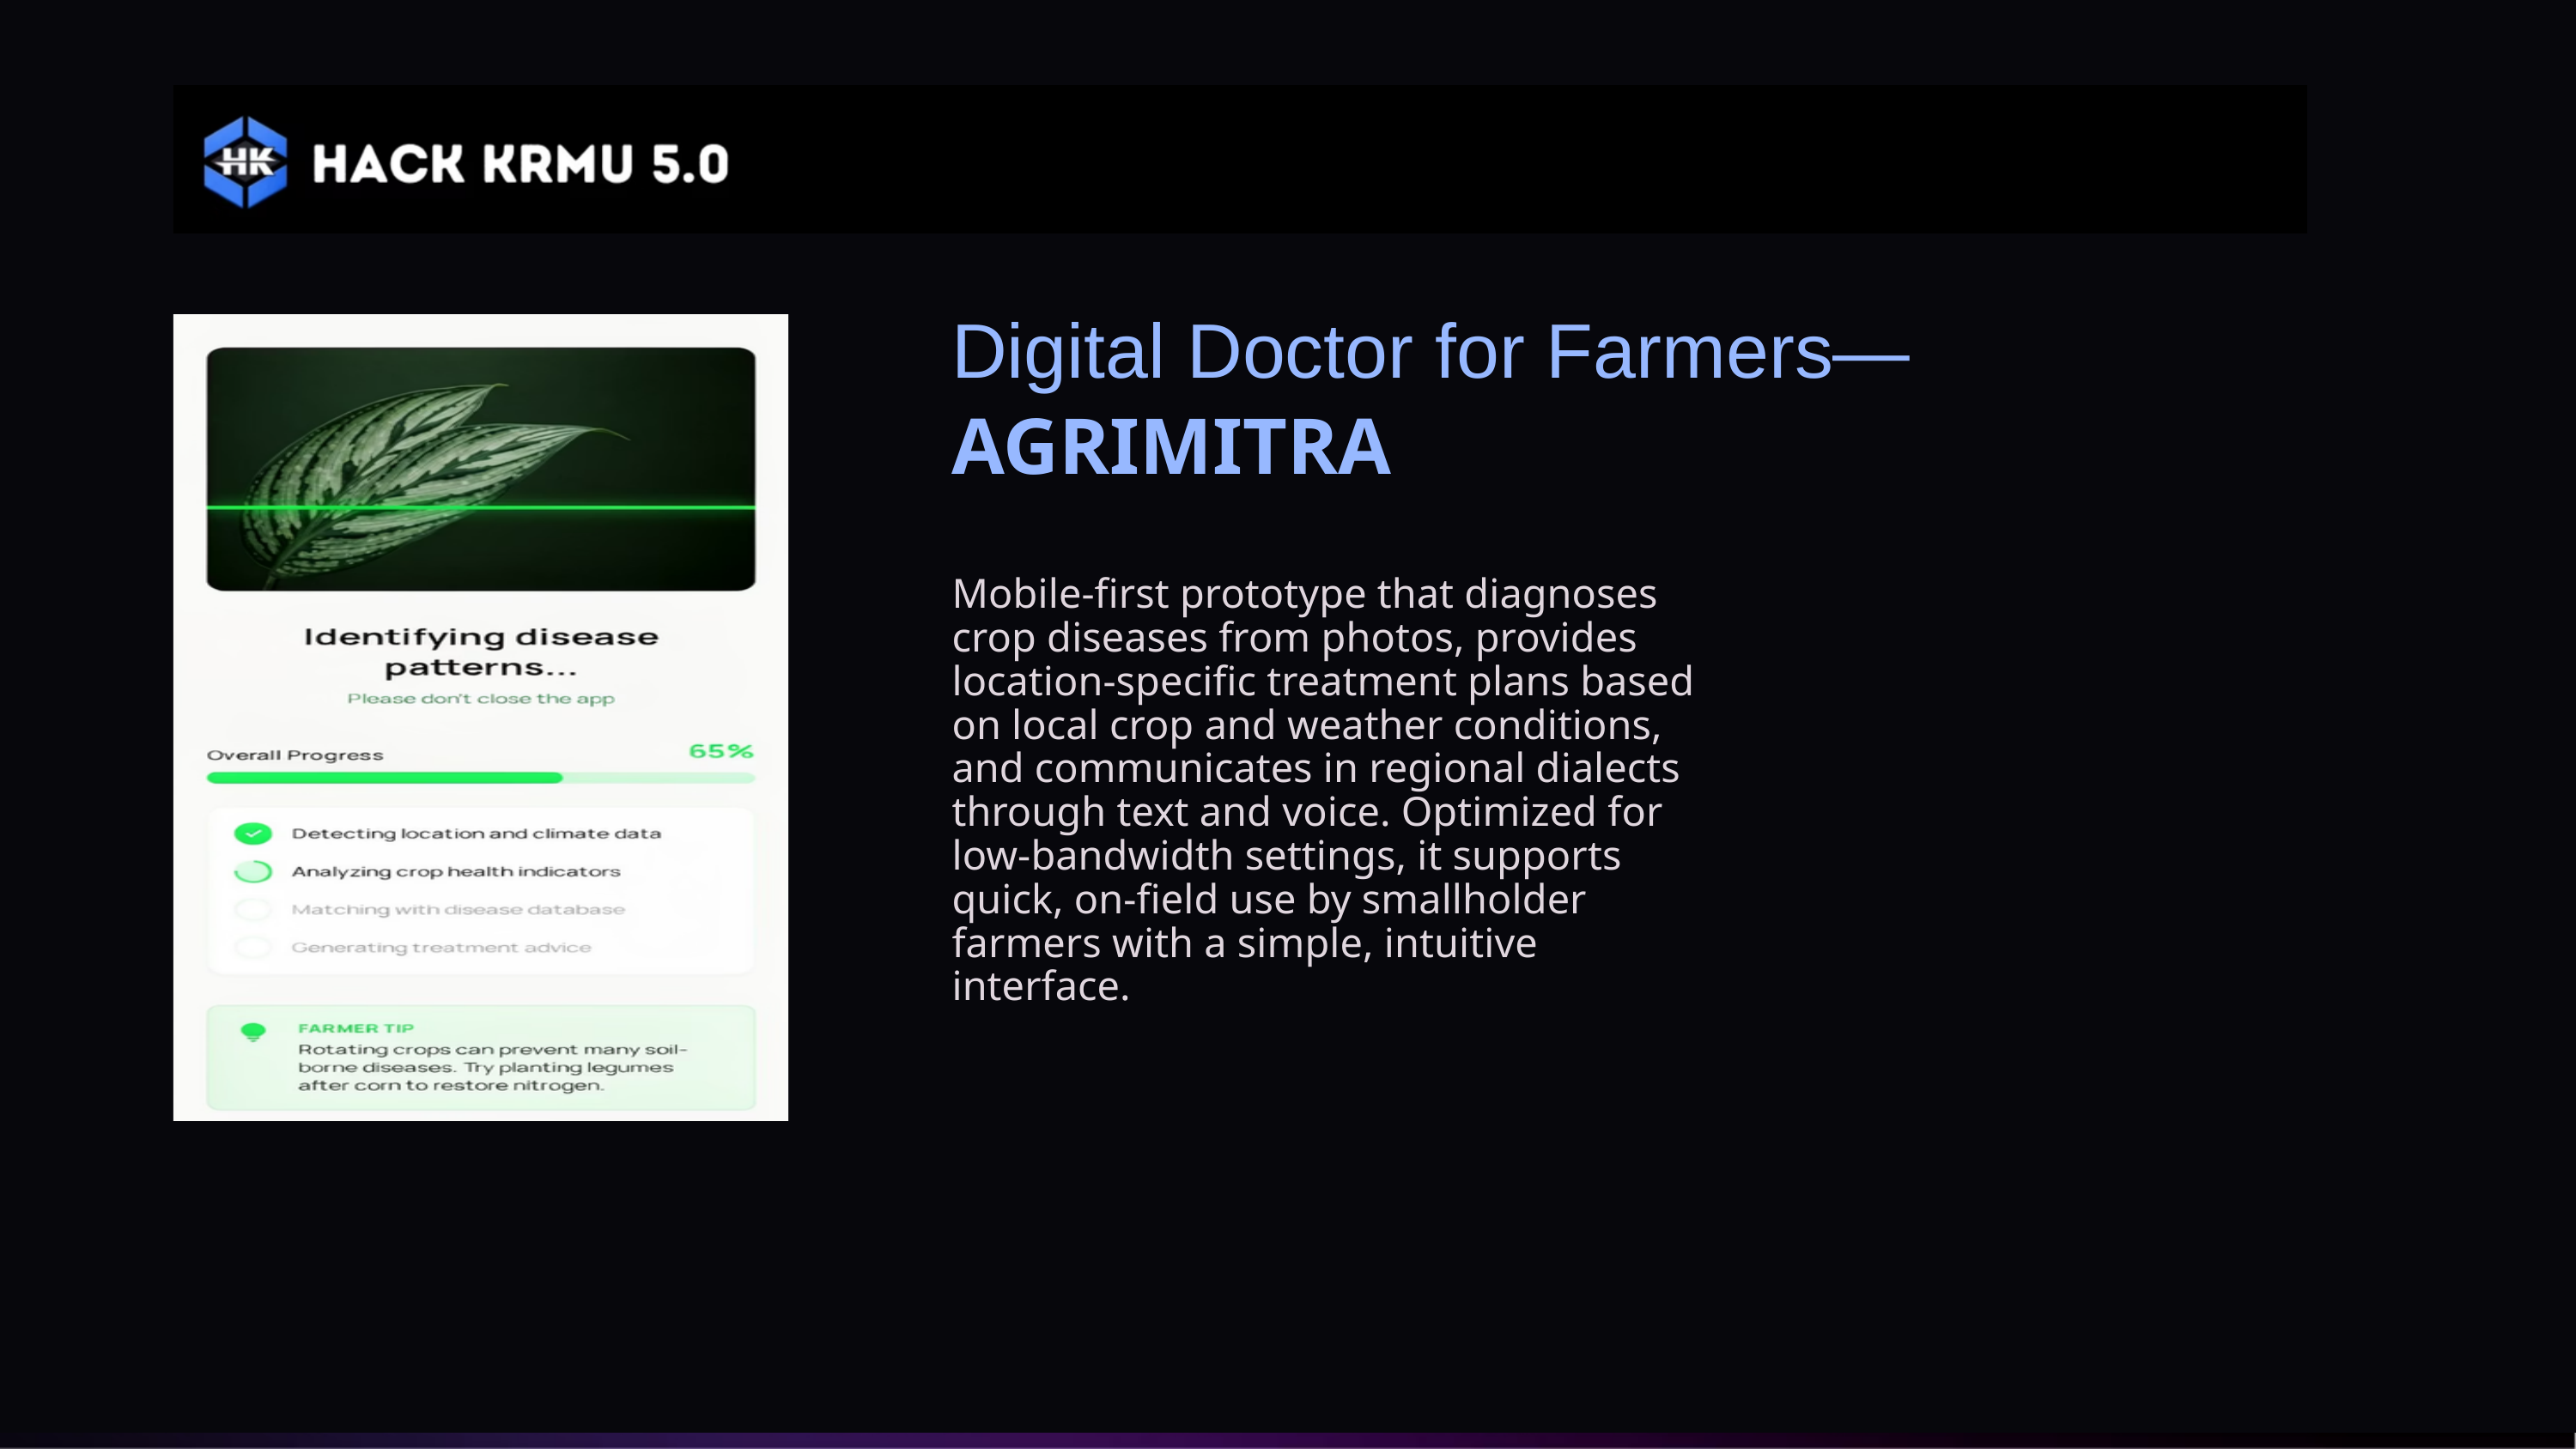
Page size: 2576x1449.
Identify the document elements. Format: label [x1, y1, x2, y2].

text_box [173, 314, 789, 1122]
text_box [173, 85, 2308, 233]
text_box [0, 0, 2576, 1433]
text_box [0, 1442, 2576, 1449]
